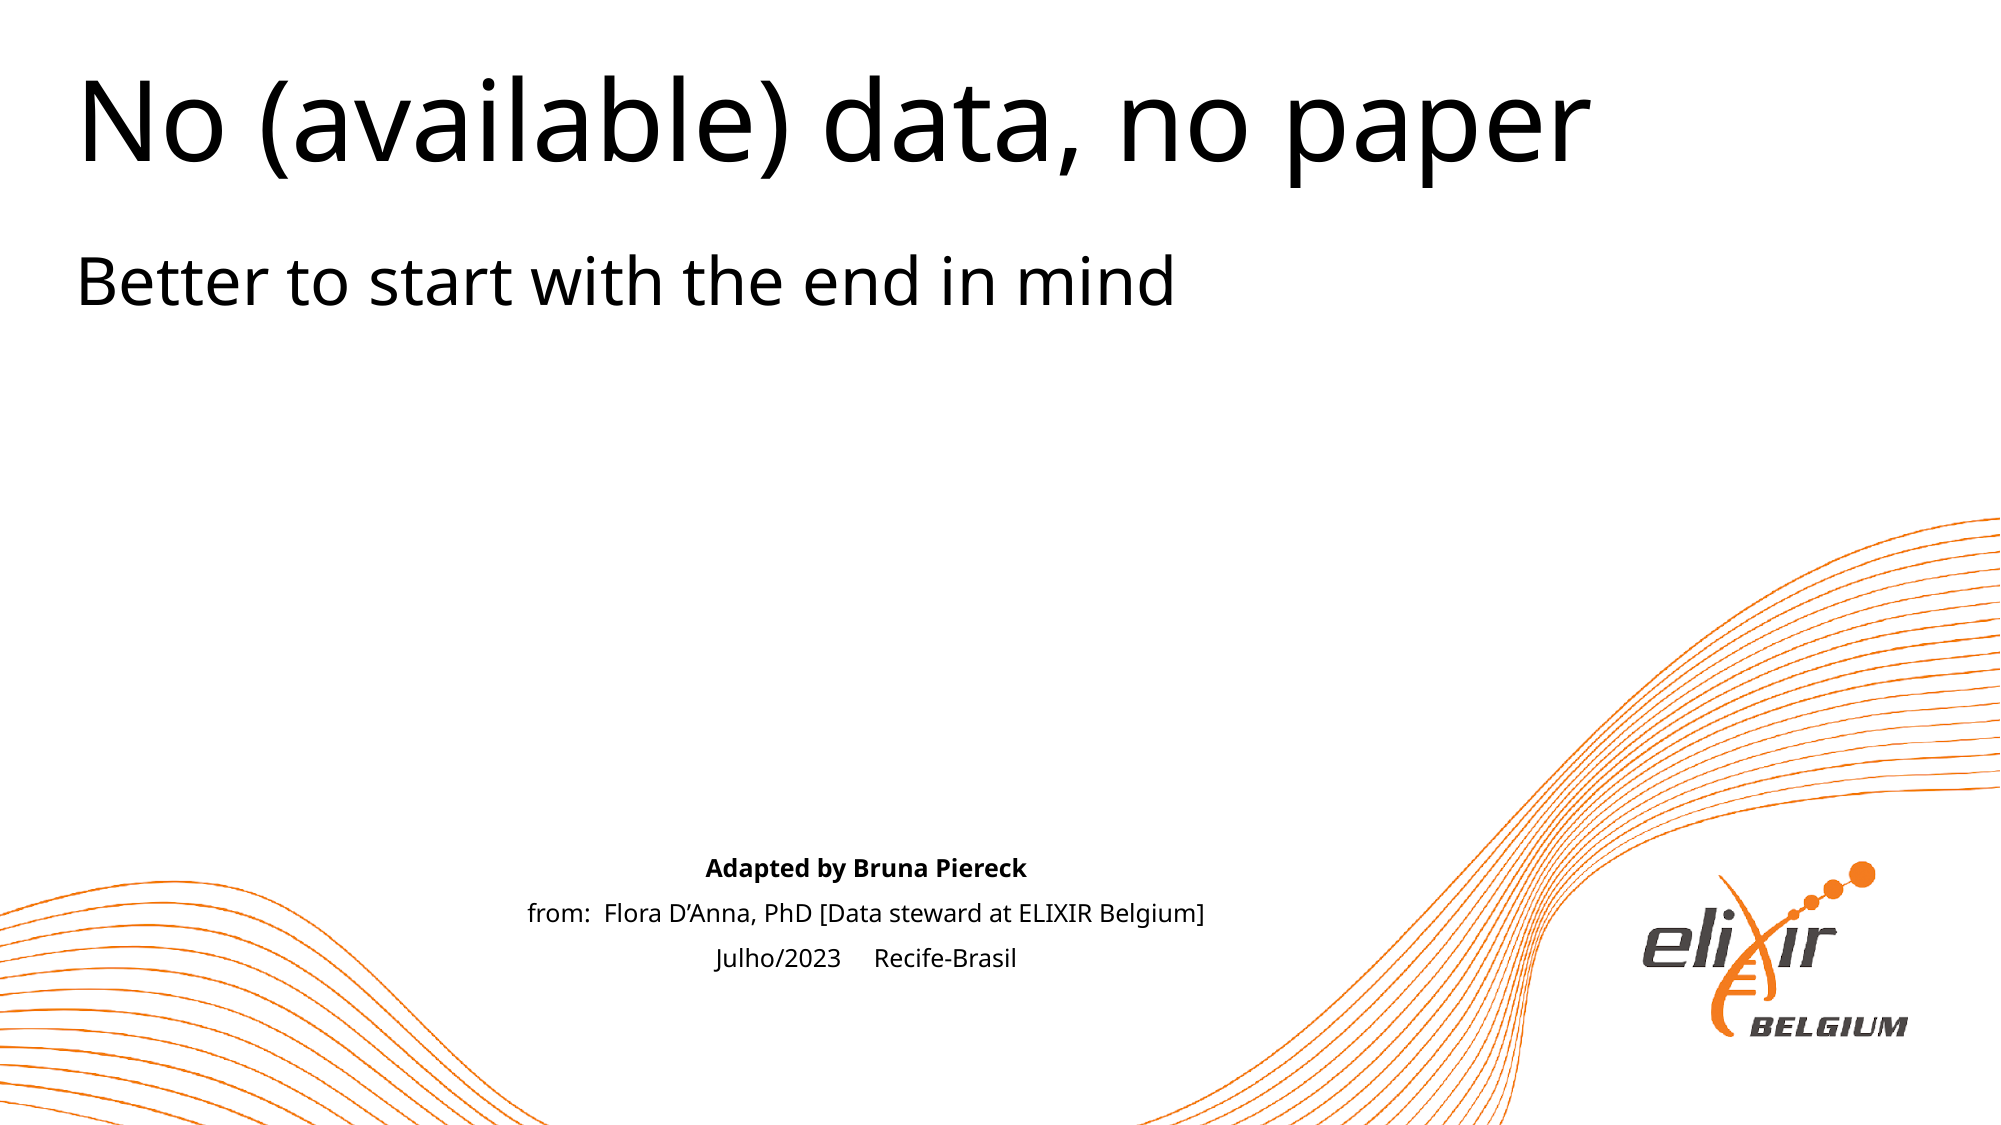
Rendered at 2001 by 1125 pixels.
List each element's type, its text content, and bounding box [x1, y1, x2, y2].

picture [0, 0, 2000, 1125]
text_box Adapted by Bruna Piereck from: Flora D’Anna, PhD [Data steward at ELIXIR Belgium] Julho/2023 Recife-Brasil [468, 829, 1265, 980]
title No (available) data, no paper [60, 56, 1792, 216]
subtitle Better to start with the end in mind [60, 240, 1561, 345]
